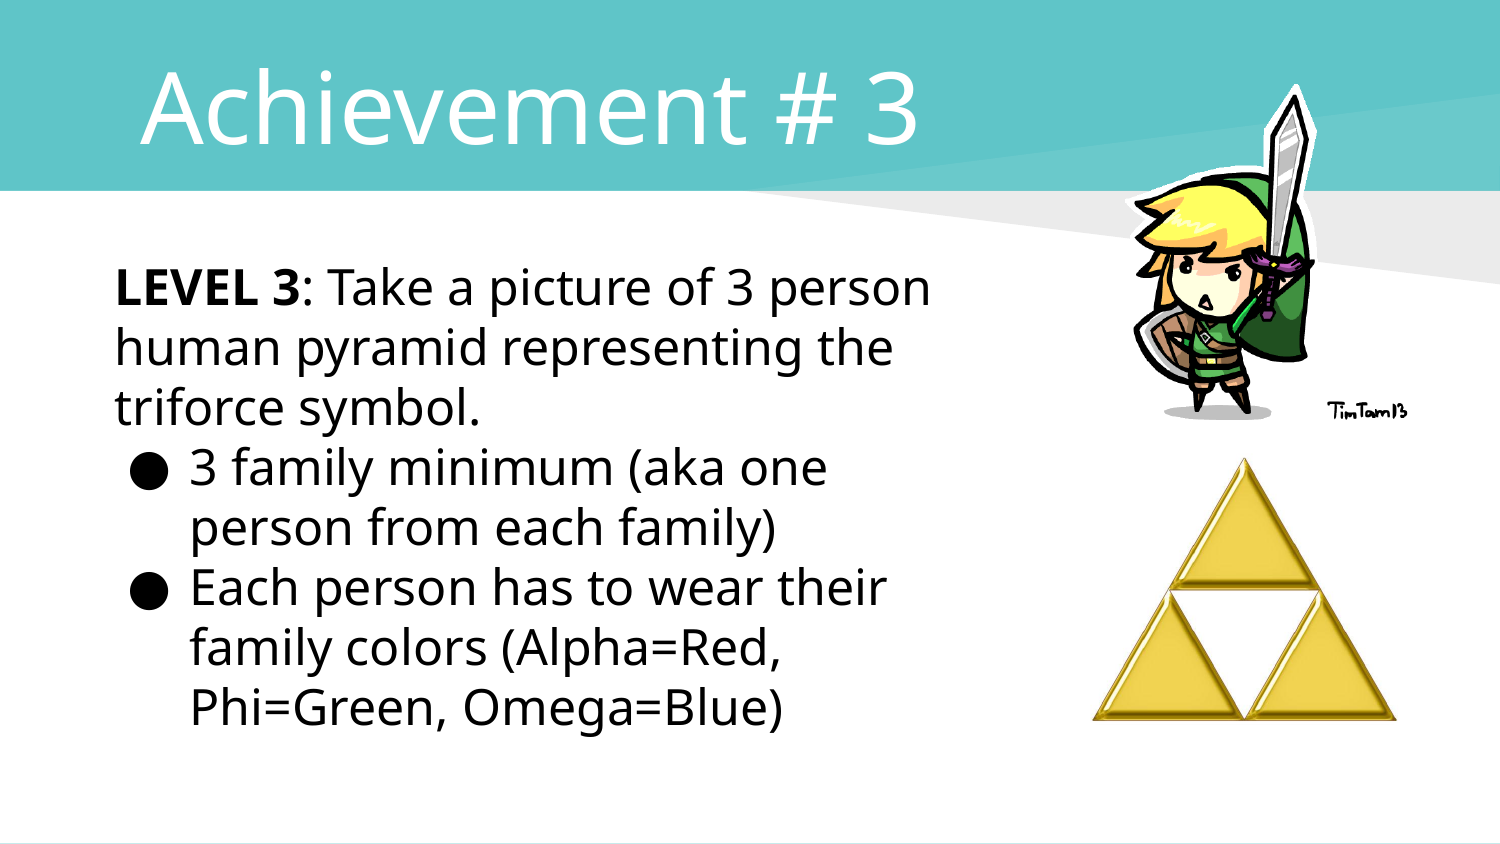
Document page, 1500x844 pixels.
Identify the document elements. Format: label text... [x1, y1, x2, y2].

title Achievement # 3 [75, 33, 1425, 175]
text_box LEVEL 3: Take a picture of 3 person human pyramid representing the triforce symbol. 3 family minimum (aka one person from each family) Each person has to wear their family colors (Alpha=Red, Phi=Green, Omega=Blue) [99, 240, 978, 787]
picture [1072, 83, 1417, 428]
picture [1042, 437, 1446, 741]
